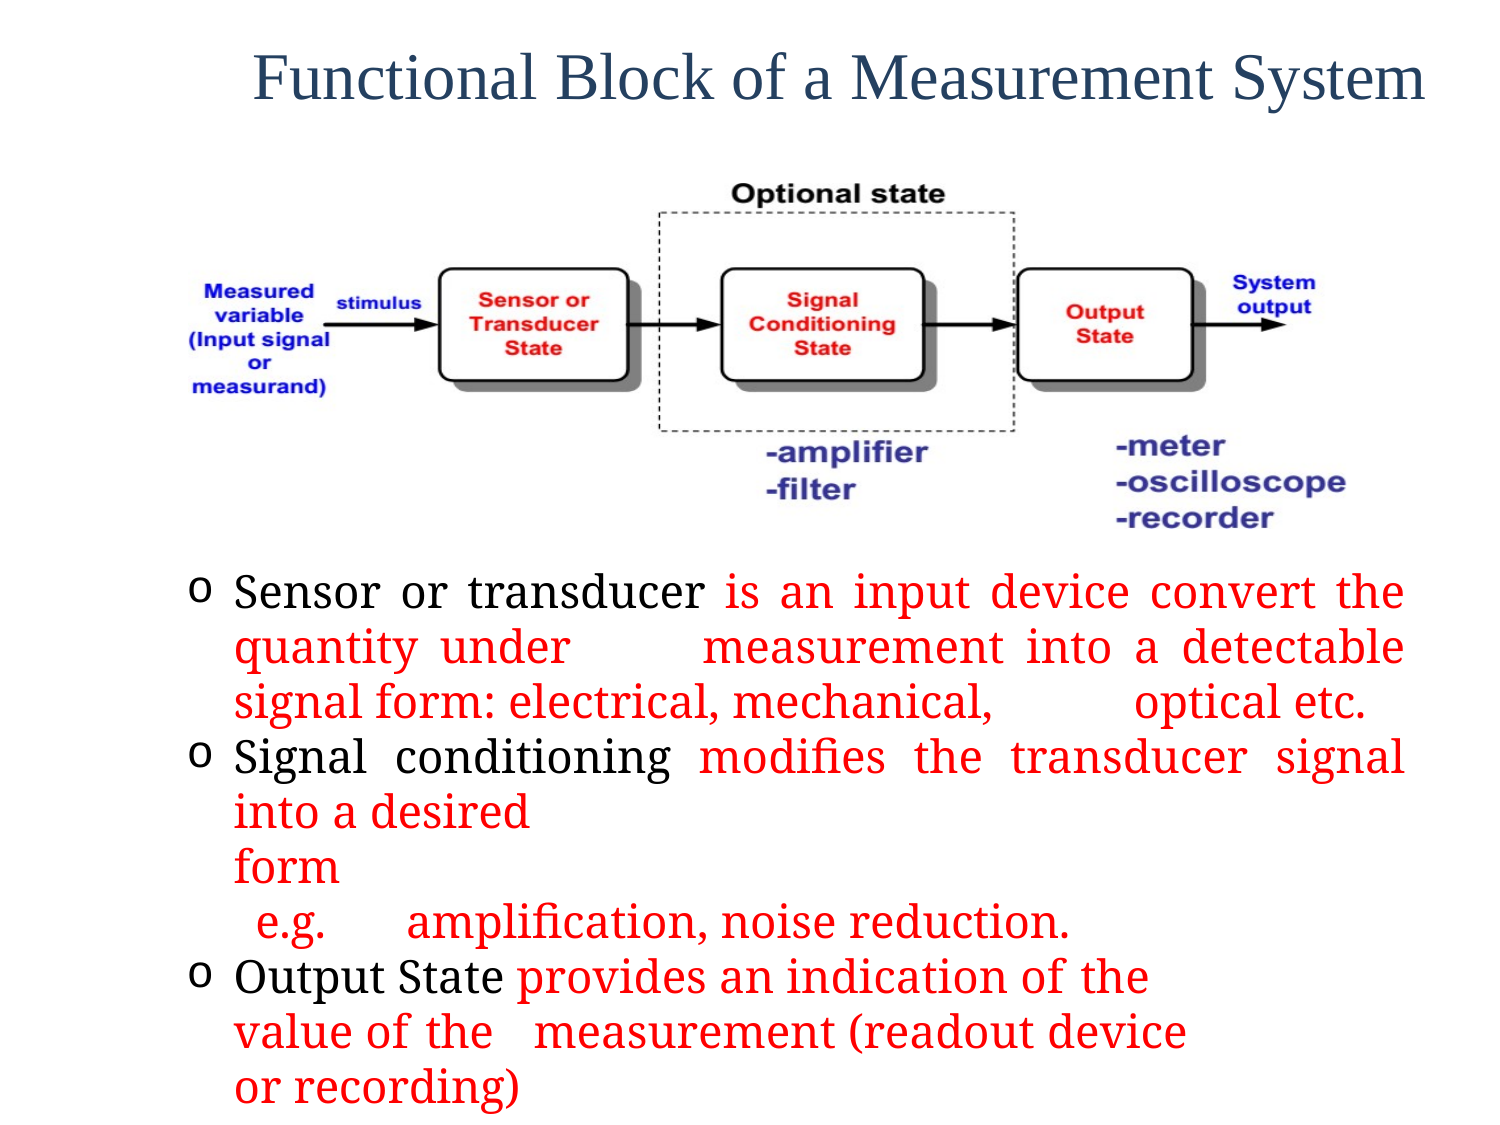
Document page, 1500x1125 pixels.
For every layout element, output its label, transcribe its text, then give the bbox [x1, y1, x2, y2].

picture [188, 182, 1348, 530]
text_box Sensor or transducer is an input device convert the quantity under measurement into a detectable signal form: electrical, mechanical, optical etc. Signal conditioning modifies the transducer signal into a desired form e.g. amplification, noise reduction. Output State provides an indication of the value of the measurement (readout device or recording) [184, 560, 1406, 1113]
title Functional Block of a Measurement System [150, 11, 1428, 221]
